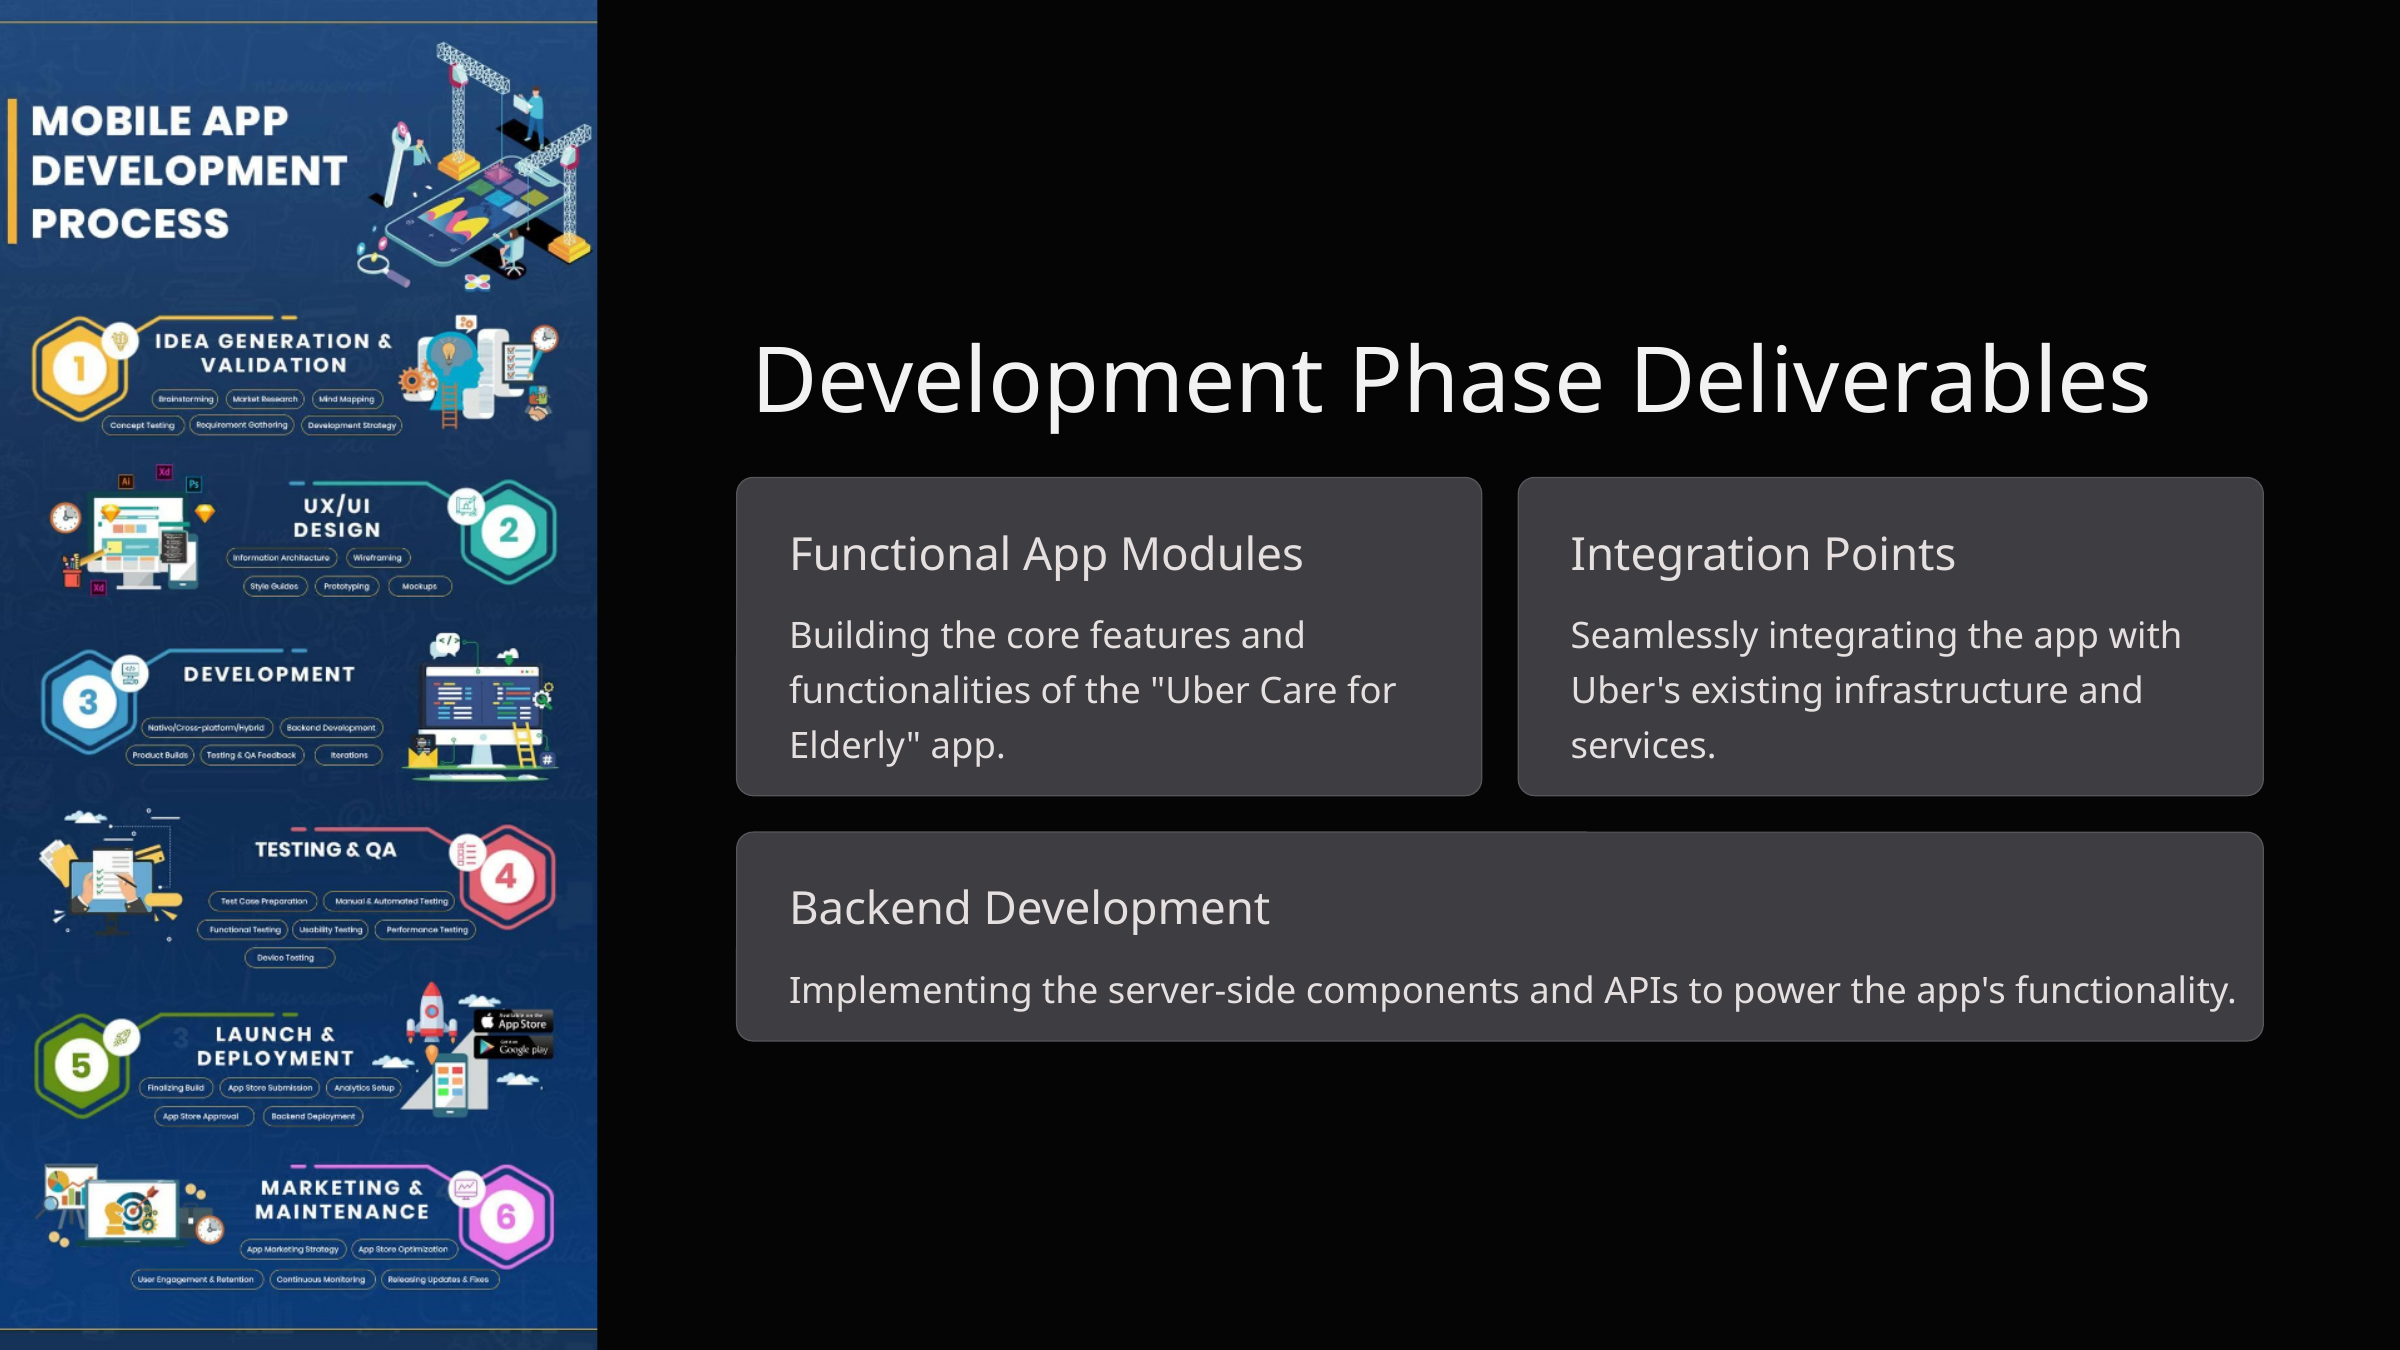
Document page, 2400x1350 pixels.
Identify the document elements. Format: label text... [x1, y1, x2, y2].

text_box Building the core features and functionalities of the "Uber Care for Elderly" app. [774, 594, 1444, 758]
text_box Integration Points [1555, 515, 2012, 573]
text_box Implementing the server-side components and APIs to power the app's functionality. [774, 948, 2226, 1004]
text_box [736, 832, 2264, 1042]
picture [0, 0, 599, 1350]
text_box [736, 477, 1482, 796]
text_box Seamlessly integrating the app with Uber's existing infrastructure and services. [1555, 594, 2226, 758]
text_box Development Phase Deliverables [736, 308, 2218, 423]
text_box [1518, 477, 2264, 796]
text_box [599, 0, 2400, 1350]
text_box Functional App Modules [774, 515, 1314, 573]
text_box Backend Development [774, 869, 1287, 927]
